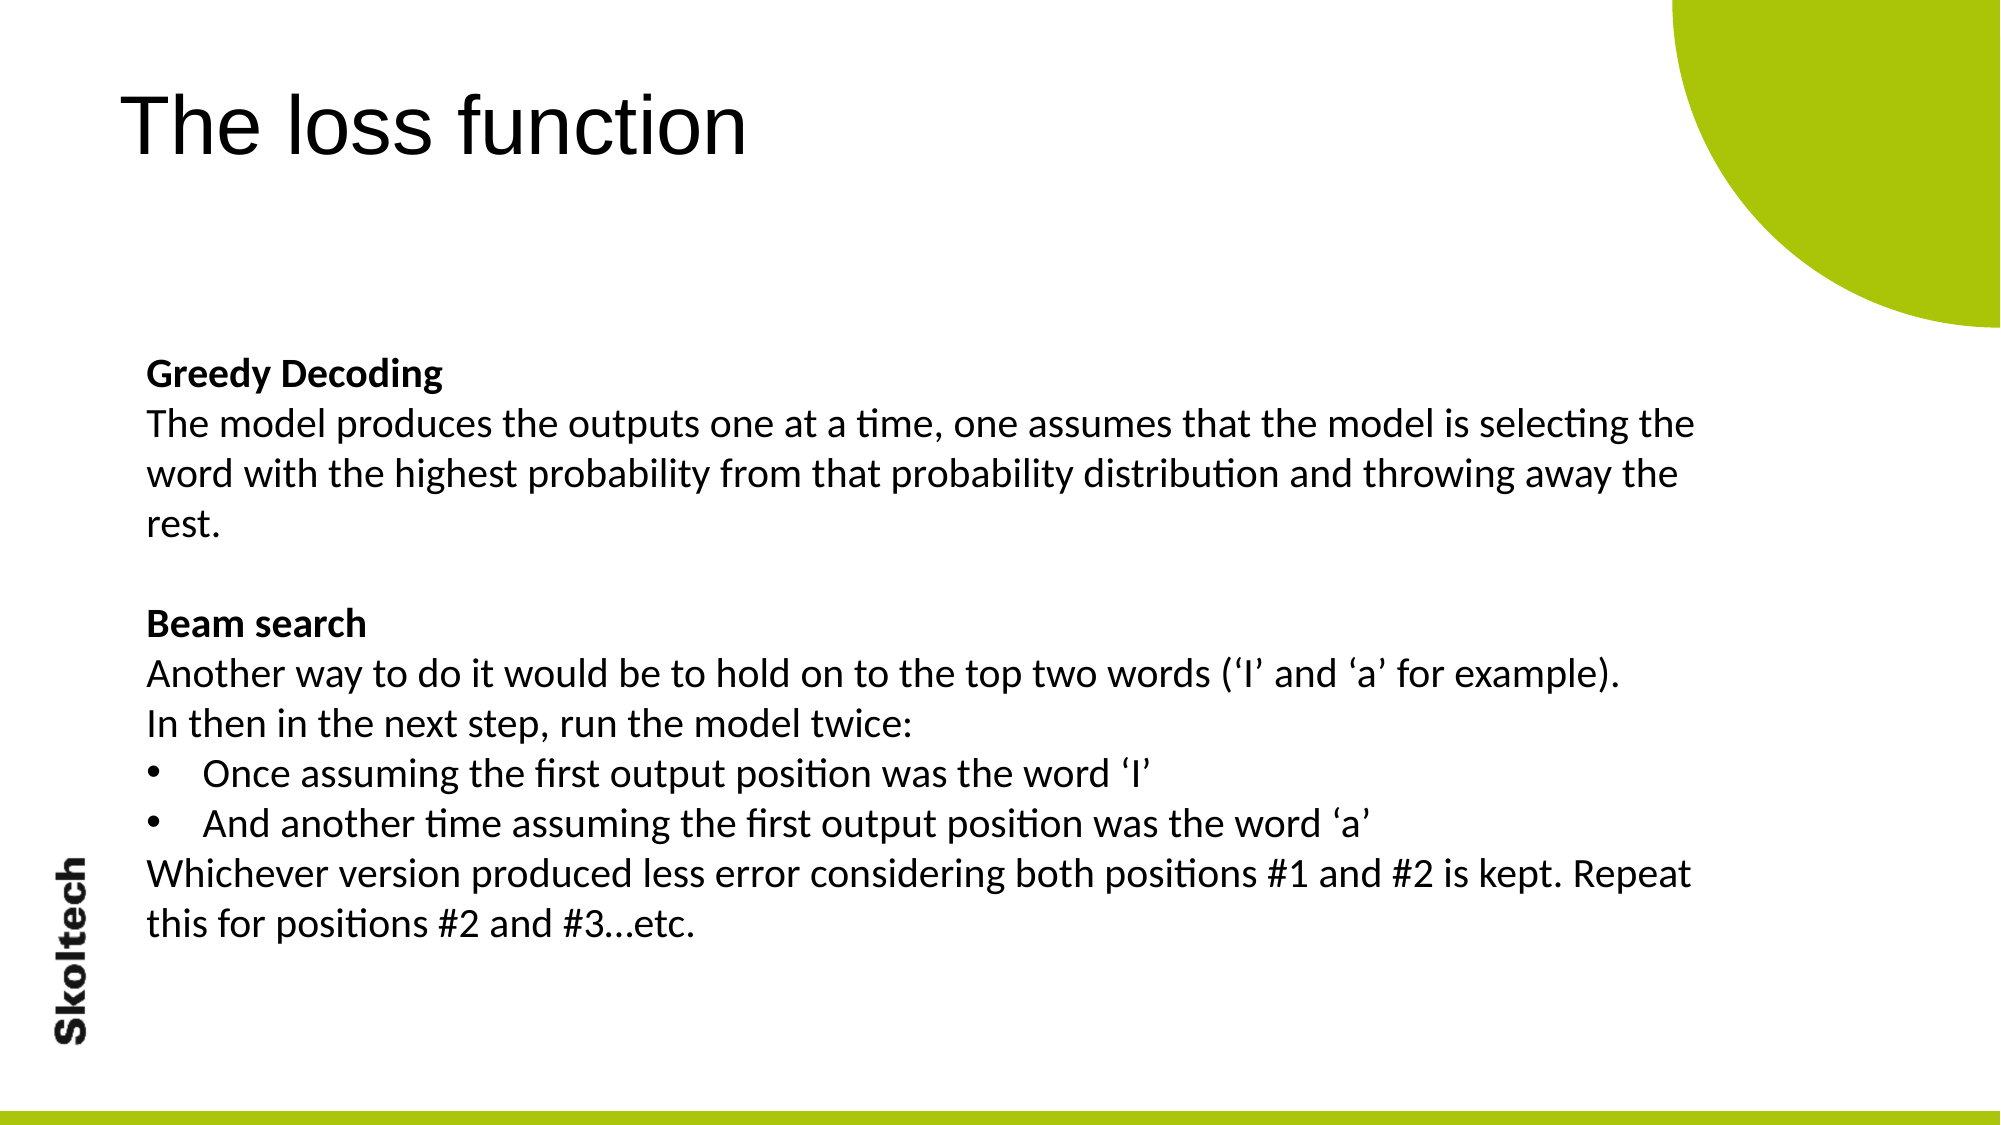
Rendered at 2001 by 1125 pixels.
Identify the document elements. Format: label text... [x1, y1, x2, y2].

picture [54, 853, 86, 1050]
text_box The loss function [105, 63, 1841, 289]
text_box Greedy Decoding The model produces the outputs one at a time, one assumes that the model is selecting the word with the highest probability from that probability distribution and throwing away the rest. Beam search Another way to do it would be to hold on to the top two words (‘I’ and ‘a’ for example). In then in the next step, run the model twice: Once assuming the first output position was the word ‘I’ And another time assuming the first output position was the word ‘a’ Whichever version produced less error considering both positions #1 and #2 is kept. Repeat this for positions #2 and #3…etc. [131, 338, 1748, 954]
